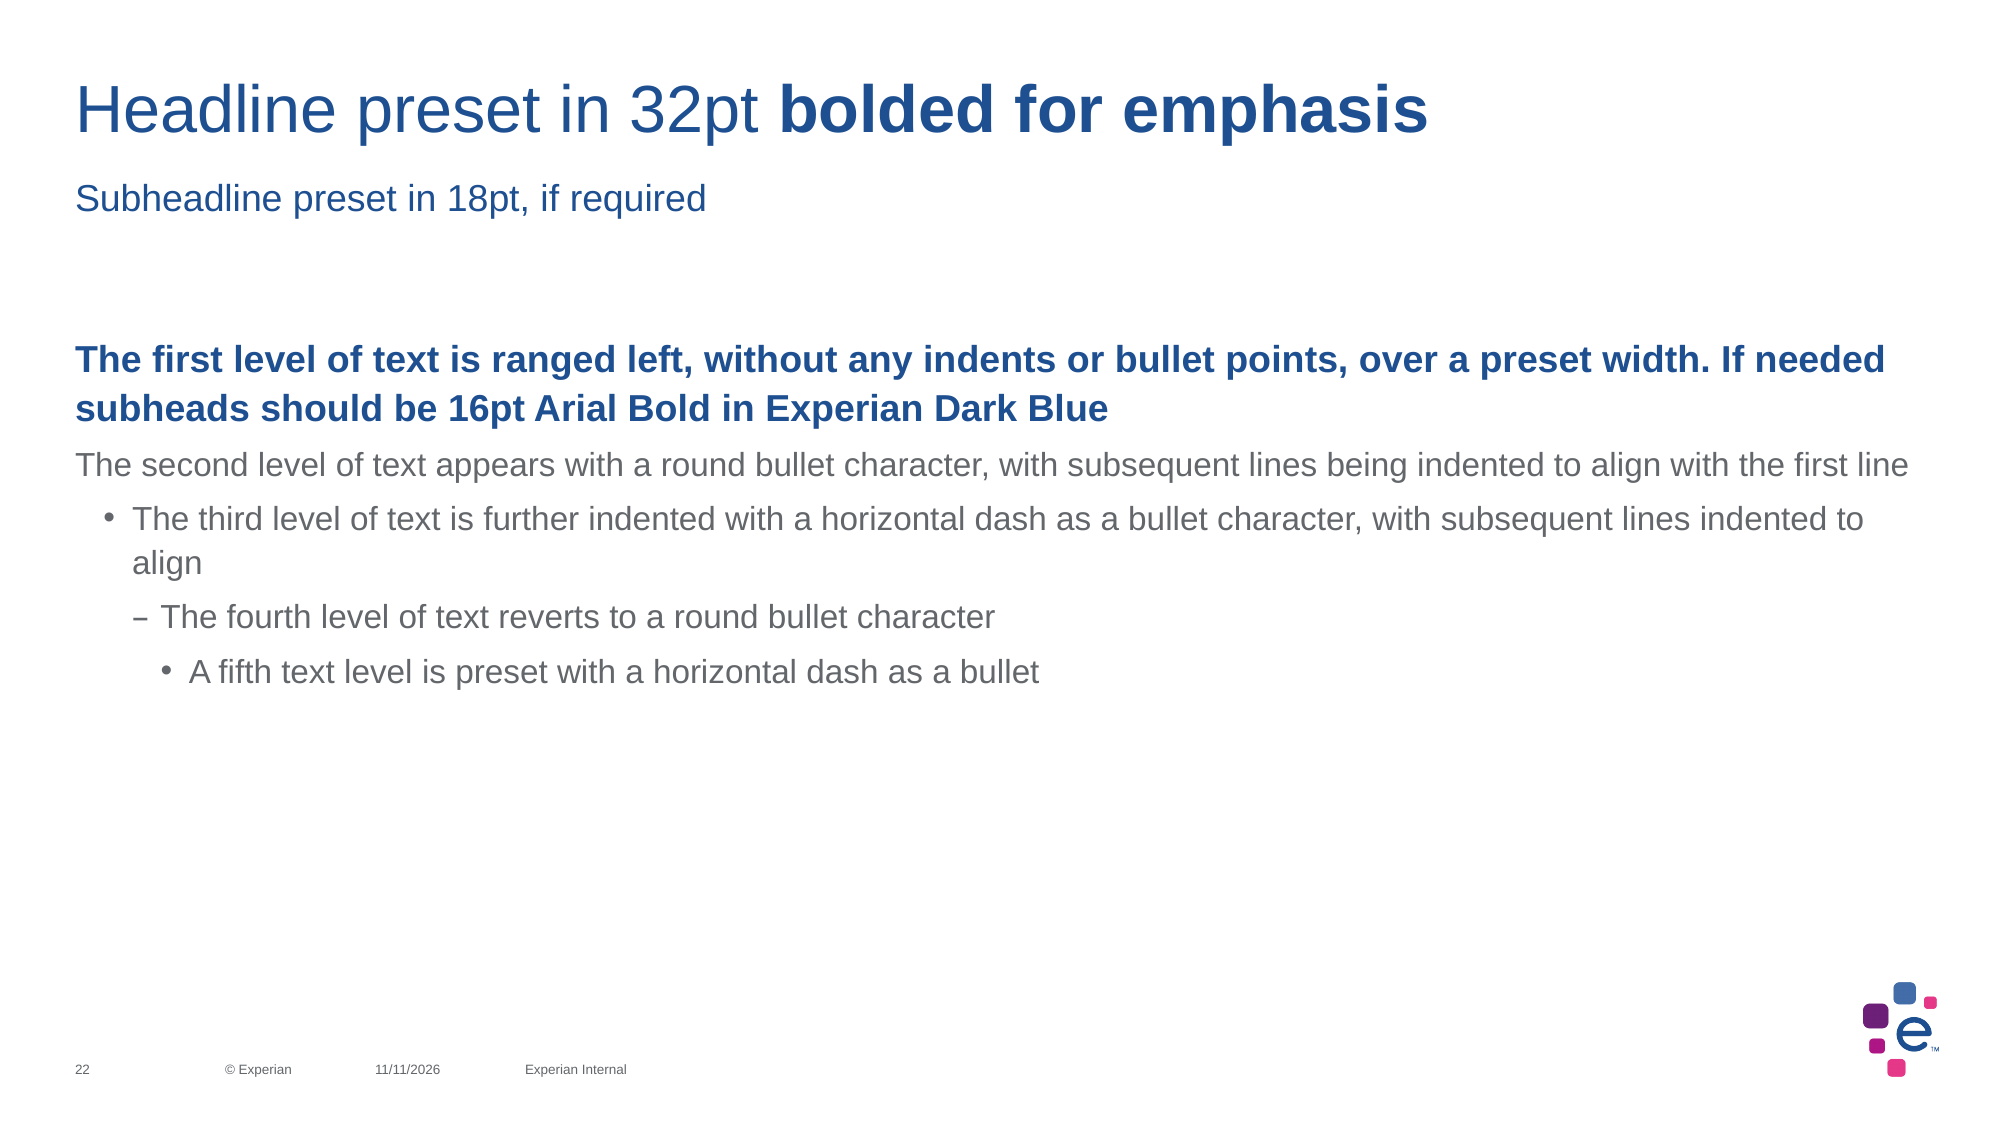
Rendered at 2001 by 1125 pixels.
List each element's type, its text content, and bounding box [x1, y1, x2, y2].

footer 22 © Experian 4/7/2021 Experian Internal [75, 1028, 750, 1077]
list The first level of text is ranged left, without any indents or bullet points, over a preset width. If needed subheads should be 16pt Arial Bold in Experian Dark Blue The second level of text appears with a round bullet character, with subsequent lines being indented to align with the first line The third level of text is further indented with a horizontal dash as a bullet character, with subsequent lines indented to align The fourth level of text reverts to a round bullet character A fifth text level is preset with a horizontal dash as a bullet [75, 329, 1925, 929]
list Subheadline preset in 18pt, if required [75, 164, 1925, 234]
title Headline preset in 32pt bolded for emphasis [75, 75, 1925, 159]
picture [1863, 982, 1939, 1077]
